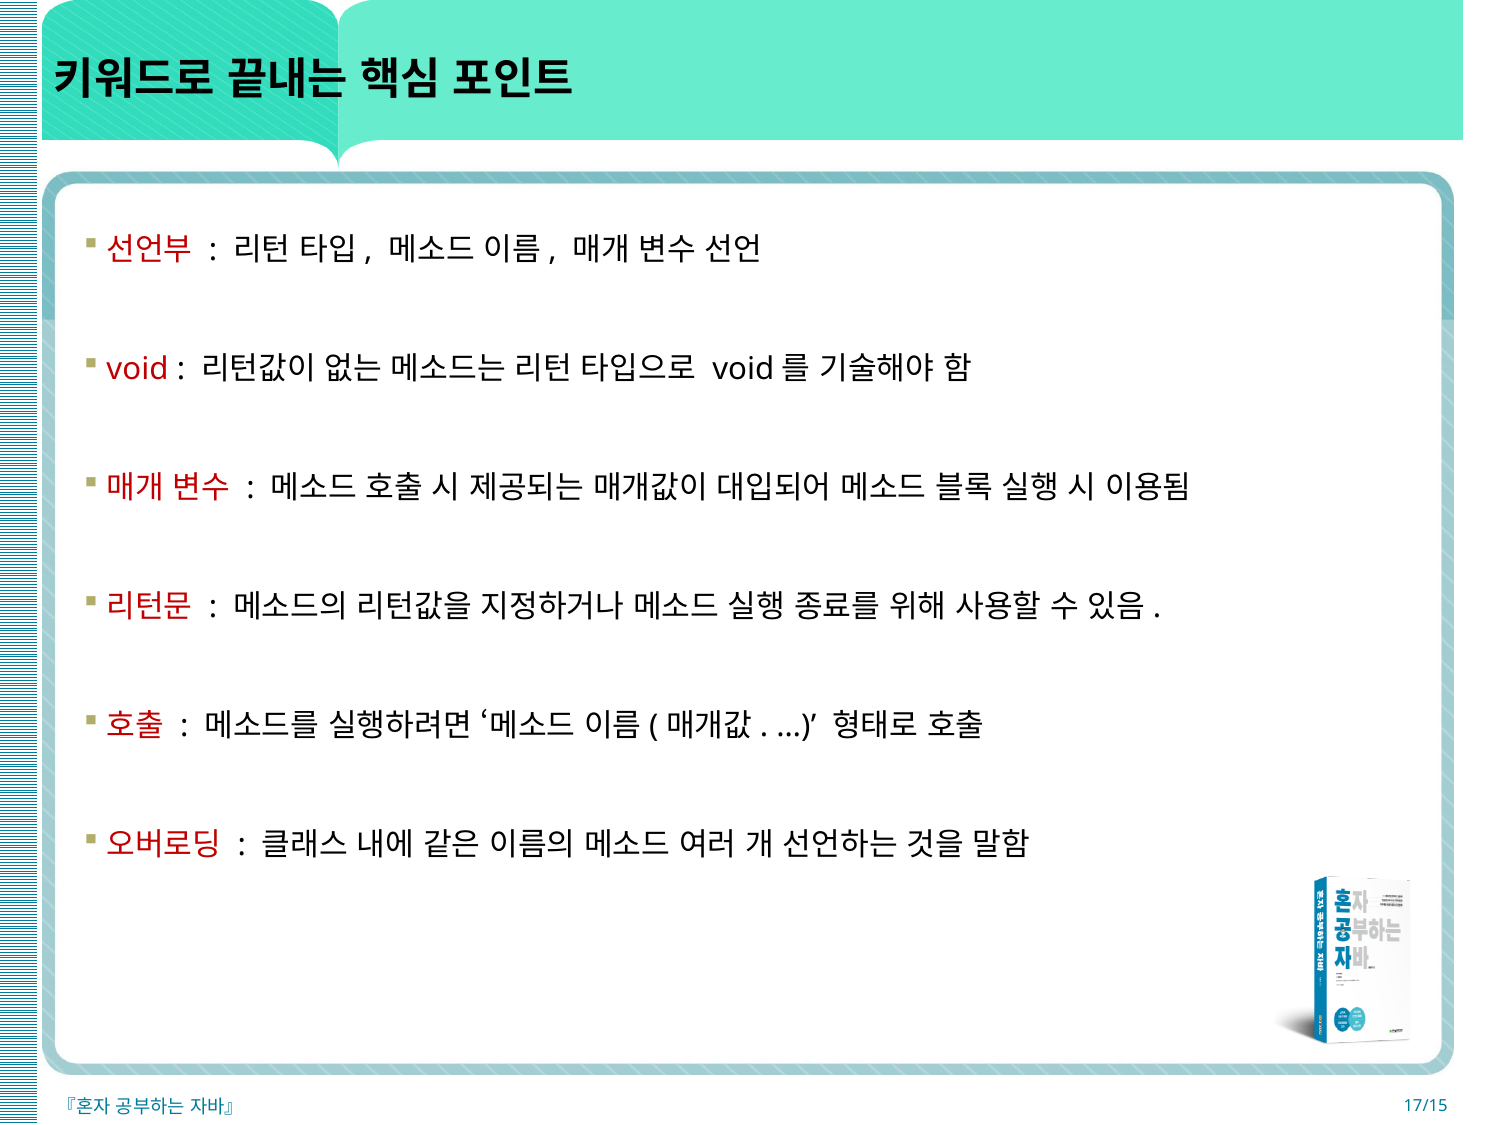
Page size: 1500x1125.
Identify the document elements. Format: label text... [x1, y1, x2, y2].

title 키워드로 끝내는 핵심 포인트 [39, 42, 1280, 138]
picture [42, 0, 1488, 1122]
list 선언부 : 리턴 타입, 메소드 이름, 매개 변수 선언 void : 리턴값이 없는 메소드는 리턴 타입으로 void를 기술해야 함 매개 변수 : 메소드 호출 시 제공되는 매개값이 대입되어 메소드 블록 실행 시 이용됨 리턴문 : 메소드의 리턴값을 지정하거나 메소드 실행 종료를 위해 사용할 수 있음. 호출 : 메소드를 실행하려면 ‘메소드 이름(매개값. …)’ 형태로 호출 오버로딩 : 클래스 내에 같은 이름의 메소드 여러 개 선언하는 것을 말함 [24, 191, 1450, 1125]
